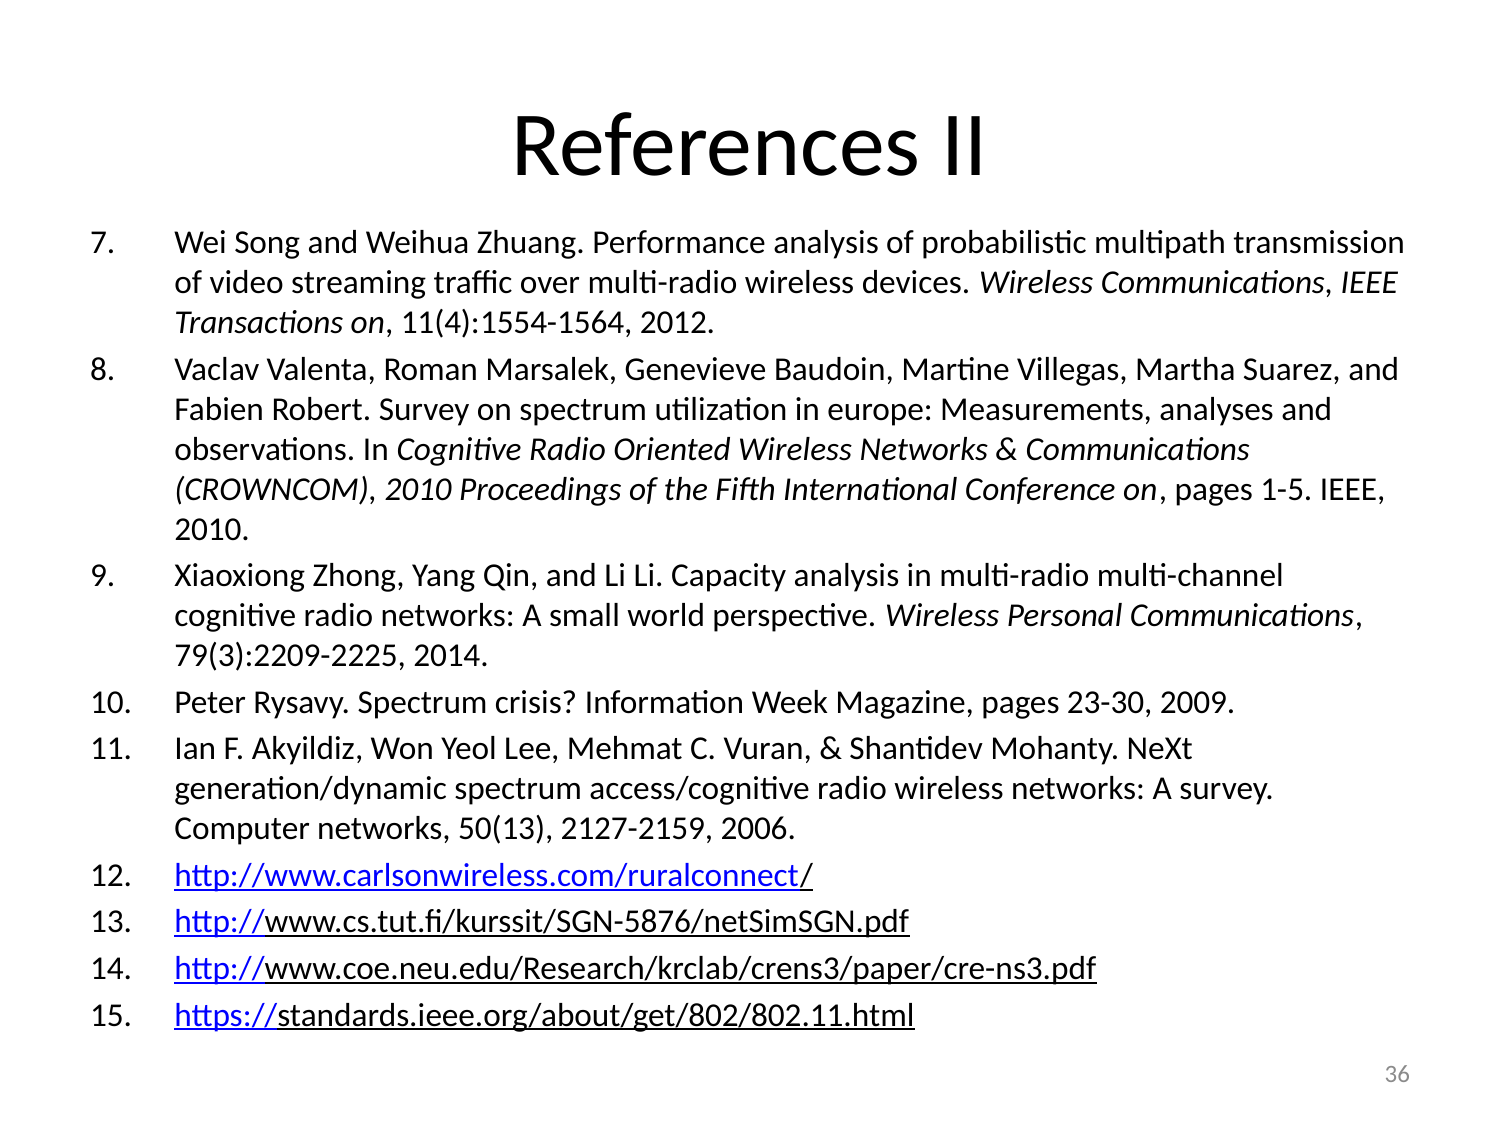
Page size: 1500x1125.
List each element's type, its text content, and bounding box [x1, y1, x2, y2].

slide_number 36 [1074, 1042, 1425, 1103]
list Wei Song and Weihua Zhuang. Performance analysis of probabilistic multipath transmission of video streaming traffic over multi-radio wireless devices. Wireless Communications, IEEE Transactions on, 11(4):1554-1564, 2012. Vaclav Valenta, Roman Marsalek, Genevieve Baudoin, Martine Villegas, Martha Suarez, and Fabien Robert. Survey on spectrum utilization in europe: Measurements, analyses and observations. In Cognitive Radio Oriented Wireless Networks & Communications (CROWNCOM), 2010 Proceedings of the Fifth International Conference on, pages 1-5. IEEE, 2010. Xiaoxiong Zhong, Yang Qin, and Li Li. Capacity analysis in multi-radio multi-channel cognitive radio networks: A small world perspective. Wireless Personal Communications, 79(3):2209-2225, 2014. Peter Rysavy. Spectrum crisis? Information Week Magazine, pages 23-30, 2009. Ian F. Akyildiz, Won Yeol Lee, Mehmat C. Vuran, & Shantidev Mohanty. NeXt generation/dynamic spectrum access/cognitive radio wireless networks: A survey. Computer networks, 50(13), 2127-2159, 2006. http://www.carlsonwireless.com/ruralconnect/ http://www.cs.tut.fi/kurssit/SGN-5876/netSimSGN.pdf http://www.coe.neu.edu/Research/krclab/crens3/paper/cre-ns3.pdf https://standards.ieee.org/about/get/802/802.11.html [75, 213, 1425, 1063]
title References II [75, 45, 1425, 213]
